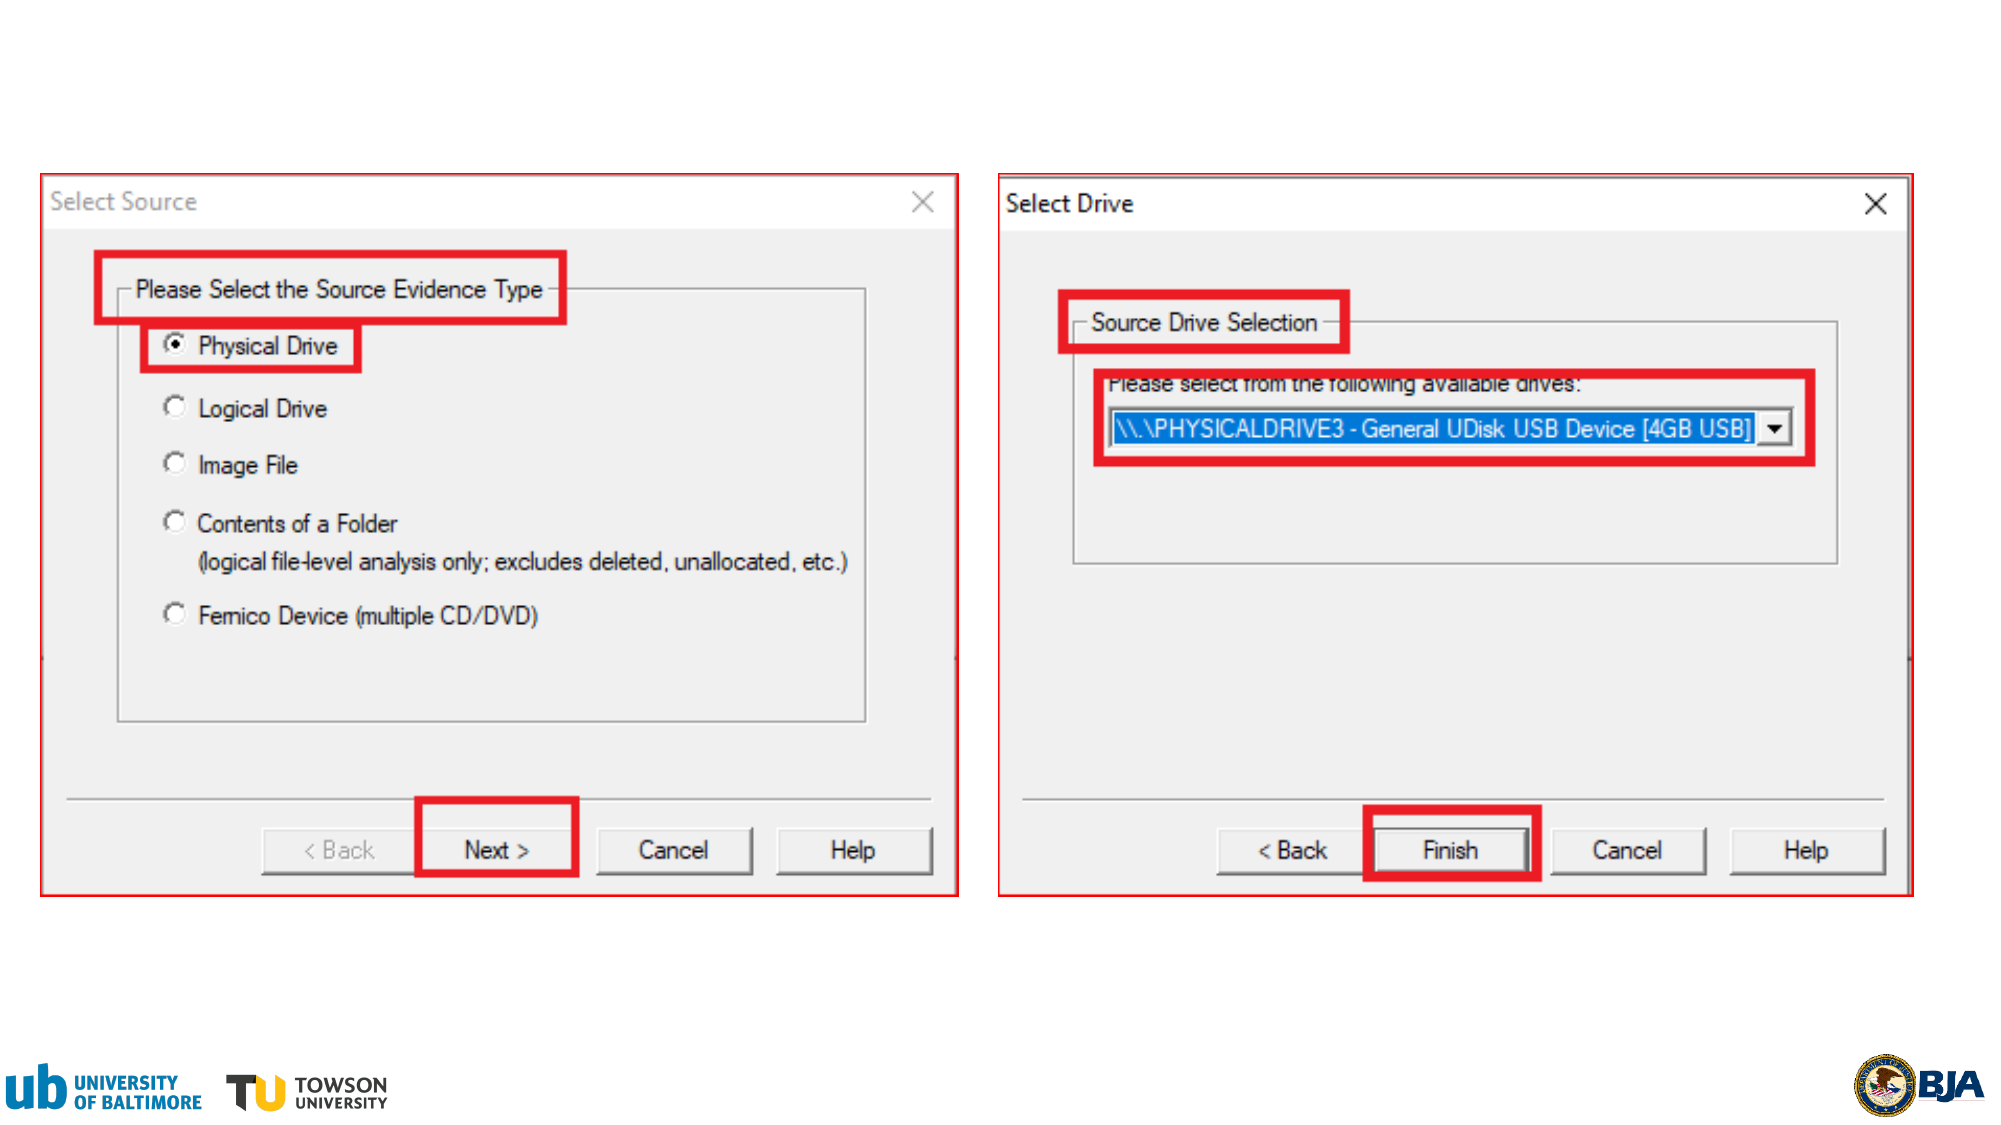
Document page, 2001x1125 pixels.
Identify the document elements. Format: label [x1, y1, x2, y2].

picture [0, 1031, 407, 1125]
picture [998, 173, 1914, 898]
picture [40, 173, 959, 898]
picture [1854, 1054, 1986, 1117]
